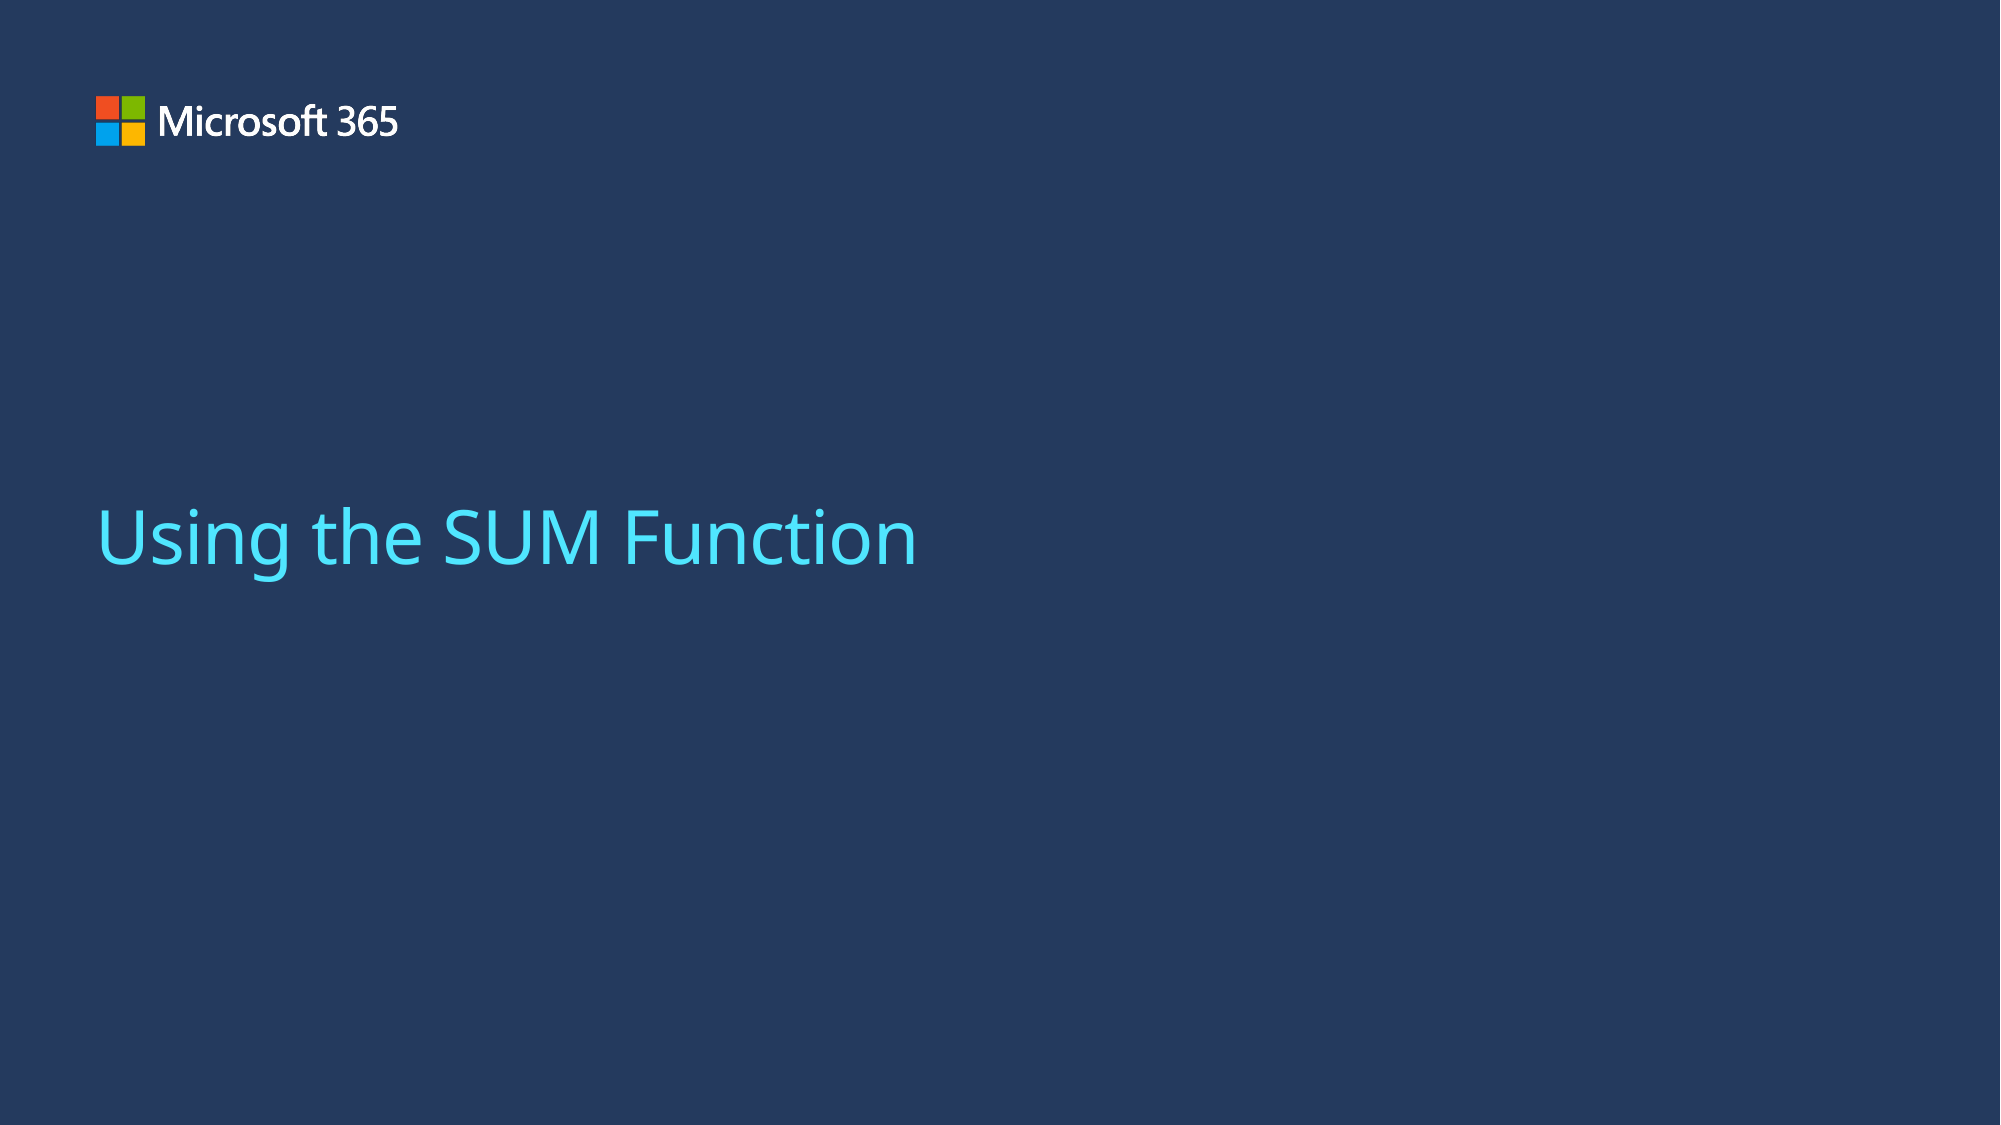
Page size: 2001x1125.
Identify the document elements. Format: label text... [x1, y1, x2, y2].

picture [46, 46, 447, 195]
title Using the SUM Function [95, 488, 1596, 580]
